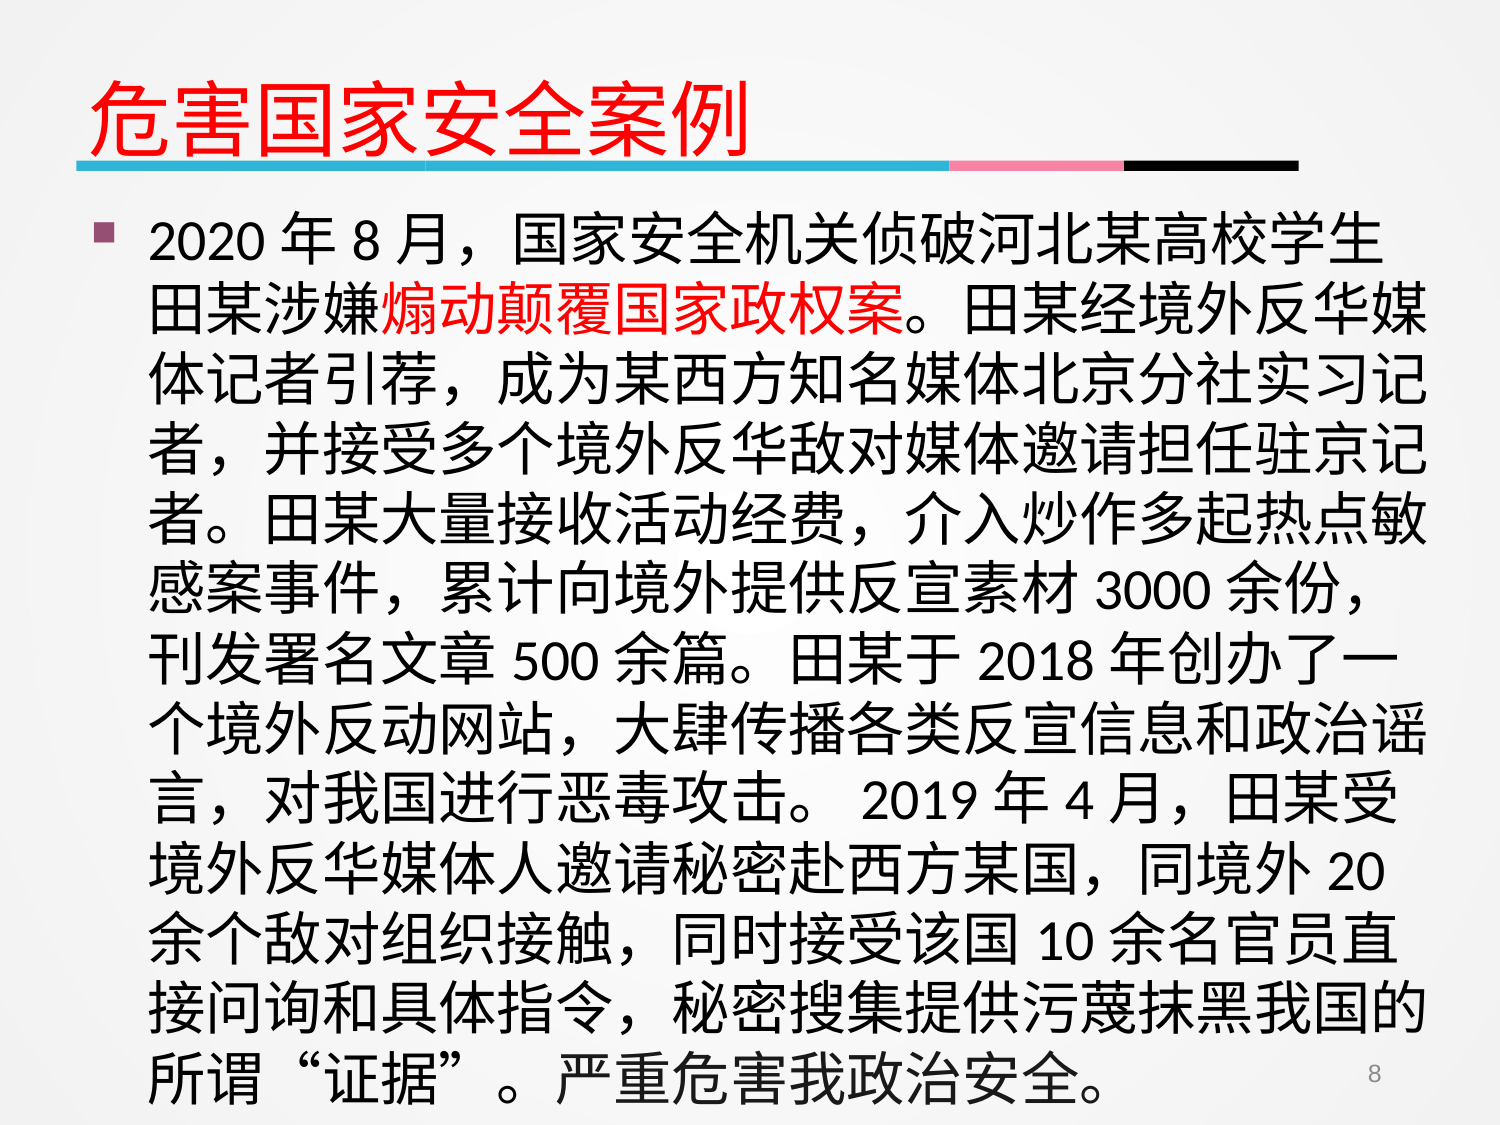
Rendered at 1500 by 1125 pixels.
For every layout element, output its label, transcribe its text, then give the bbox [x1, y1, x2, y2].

text_box 危害国家安全案例 [73, 60, 768, 175]
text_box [76, 160, 1299, 171]
text_box 2020年8月，国家安全机关侦破河北某高校学生田某涉嫌煽动颠覆国家政权案。田某经境外反华媒体记者引荐，成为某西方知名媒体北京分社实习记者，并接受多个境外反华敌对媒体邀请担任驻京记者。田某大量接收活动经费，介入炒作多起热点敏感案事件，累计向境外提供反宣素材3000余份，刊发署名文章500余篇。田某于2018年创办了一个境外反动网站，大肆传播各类反宣信息和政治谣言，对我国进行恶毒攻击。2019年4月，田某受境外反华媒体人邀请秘密赴西方某国，同境外20余个敌对组织接触，同时接受该国10余名官员直接问询和具体指令，秘密搜集提供污蔑抹黑我国的所谓“证据”。严重危害我政治安全。 [73, 192, 1450, 868]
slide_number 8 [1059, 1042, 1397, 1103]
